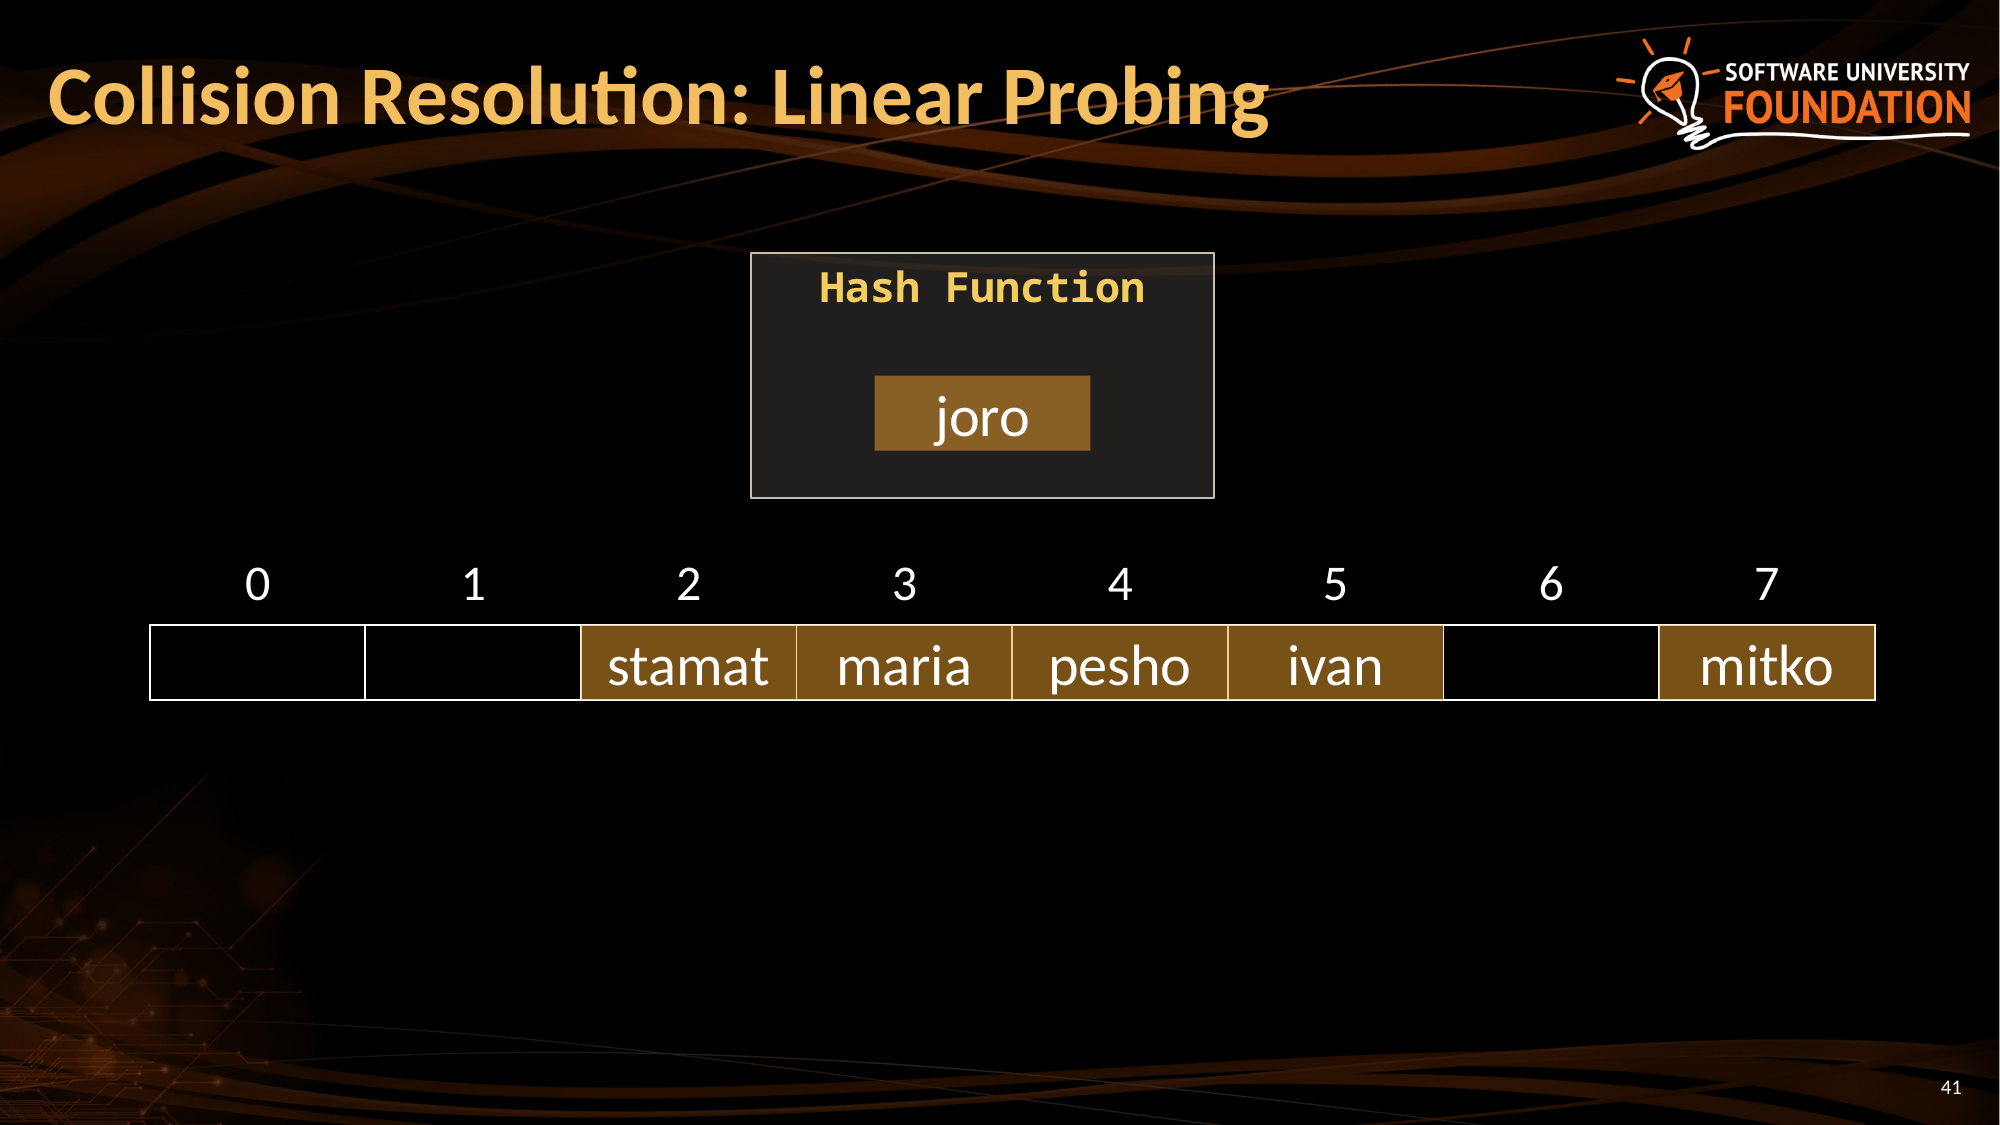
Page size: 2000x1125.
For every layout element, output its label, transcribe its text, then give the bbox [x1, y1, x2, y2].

table_header 3 [797, 550, 1012, 624]
table_header 1 [365, 550, 581, 624]
slide_number 41 [1897, 1070, 1968, 1103]
table_header 5 [1228, 550, 1443, 624]
table_header 2 [581, 550, 797, 624]
text_box maria [797, 624, 1012, 700]
table_header 7 [1659, 550, 1875, 624]
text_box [751, 252, 1214, 499]
table_cell [151, 626, 364, 699]
table_header 4 [1012, 550, 1228, 624]
text_box pesho [1012, 624, 1228, 700]
table_header 0 [150, 550, 365, 624]
table_cell [1444, 626, 1658, 699]
table_header 6 [1443, 550, 1659, 624]
title Collision Resolution: Linear Probing [30, 6, 1602, 189]
table_cell [366, 626, 580, 699]
text_box ivan [1228, 624, 1444, 700]
picture [0, 0, 2000, 1125]
text_box mitko [1658, 624, 1875, 700]
text_box stamat [580, 624, 797, 700]
